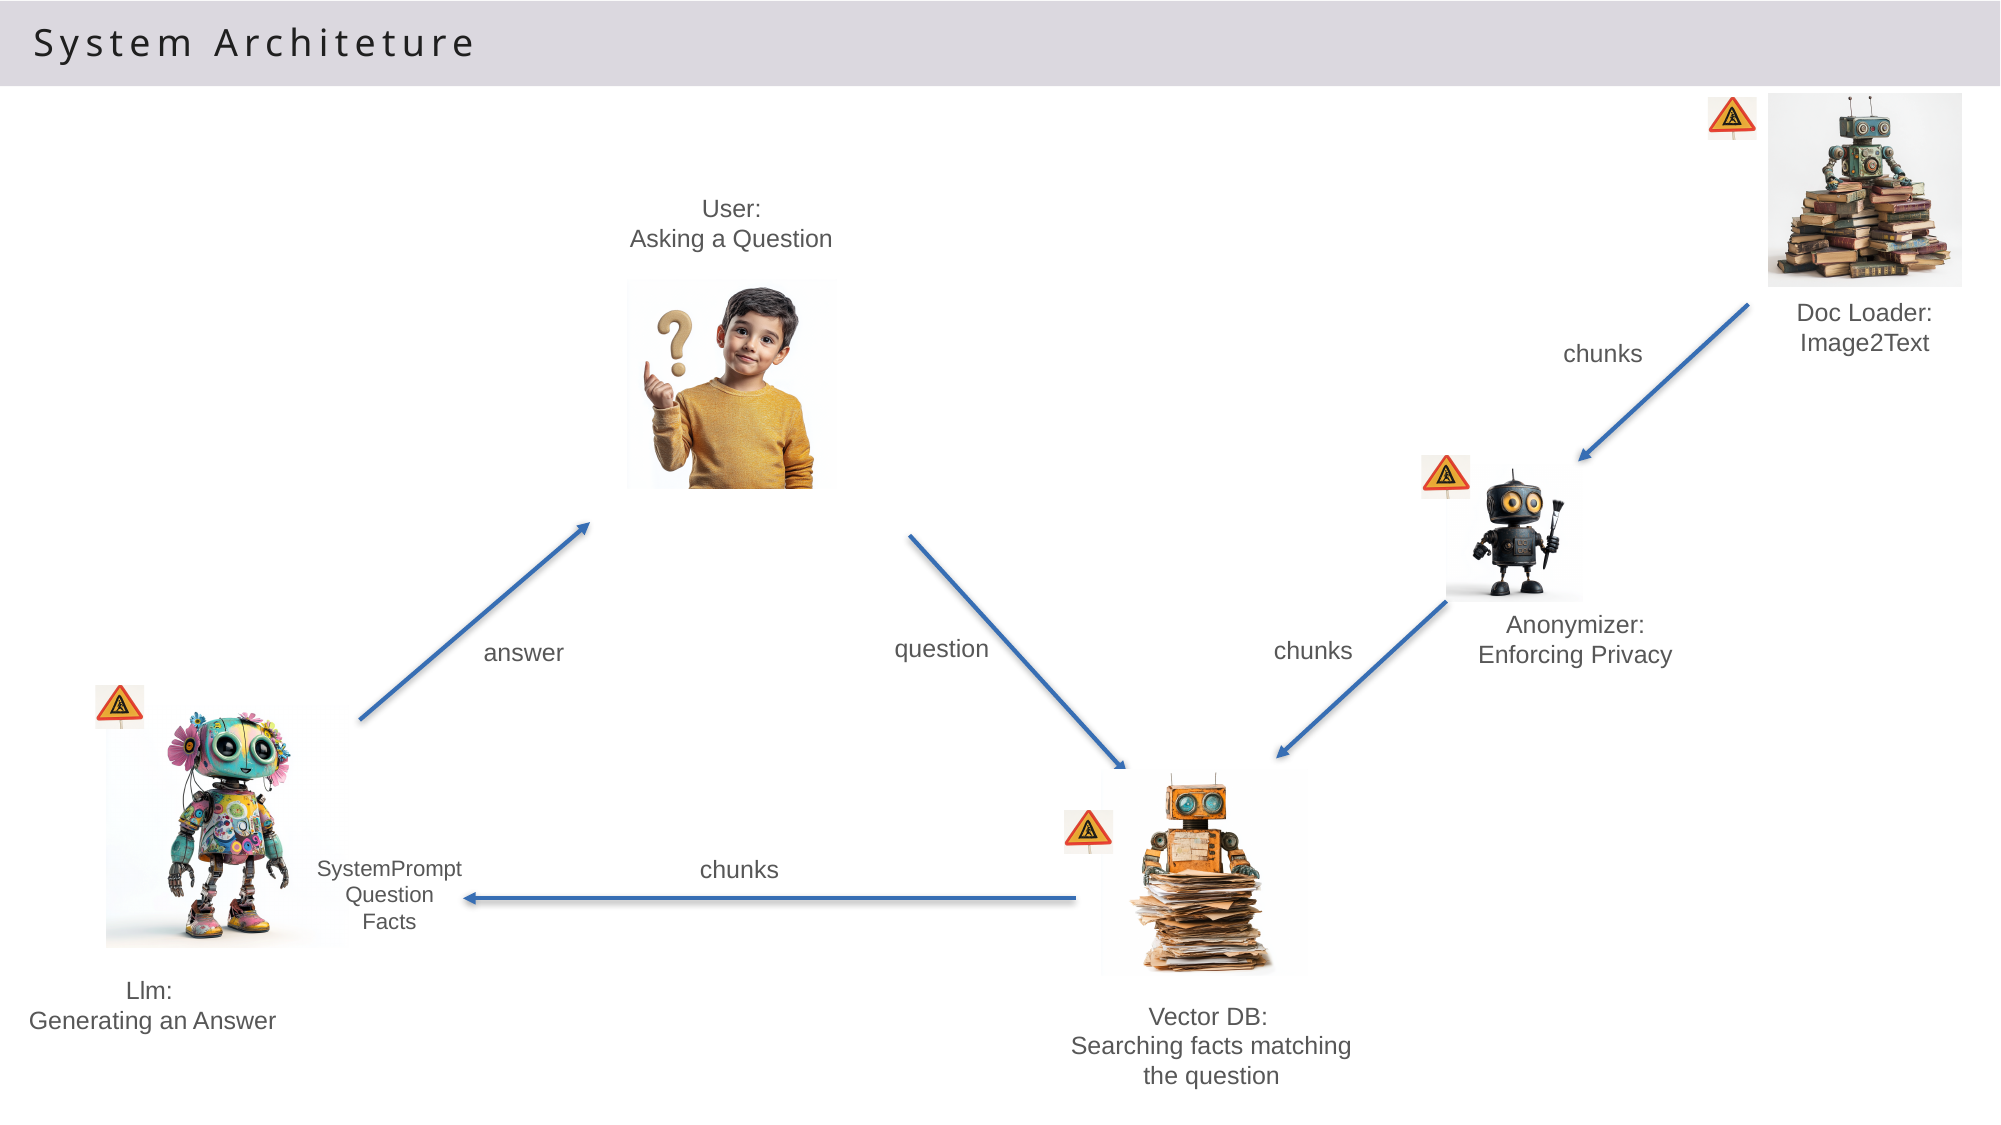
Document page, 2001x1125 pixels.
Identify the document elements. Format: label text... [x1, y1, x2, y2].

title System Architeture [13, 0, 1128, 85]
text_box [95, 96, 1757, 854]
picture [106, 854, 349, 948]
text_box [1054, 865, 1369, 1099]
text_box SystemPrompt Question Facts [352, 865, 478, 942]
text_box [1748, 93, 2000, 462]
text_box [462, 865, 1049, 899]
text_box Llm: Generating an Answer [13, 967, 292, 1042]
